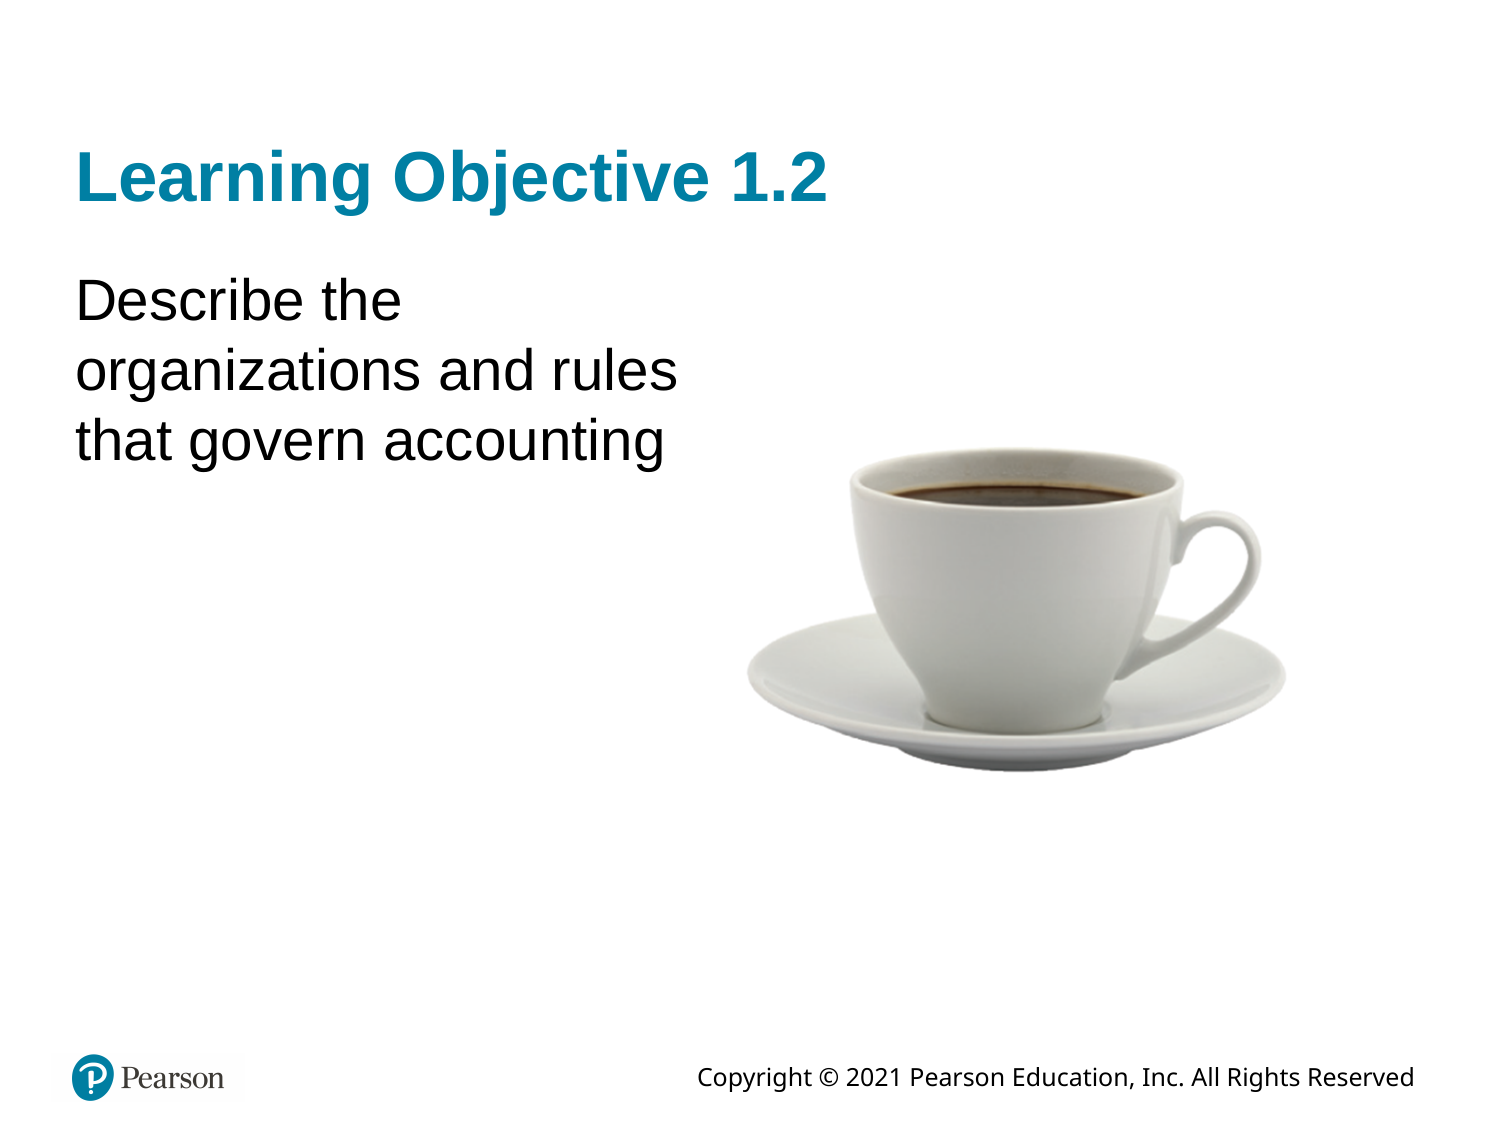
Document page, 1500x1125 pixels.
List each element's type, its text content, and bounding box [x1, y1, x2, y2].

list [731, 437, 1314, 796]
list Describe the organizations and rules that govern accounting [75, 262, 700, 618]
picture [51, 1053, 245, 1102]
title Learning Objective 1.2 [75, 35, 1425, 216]
